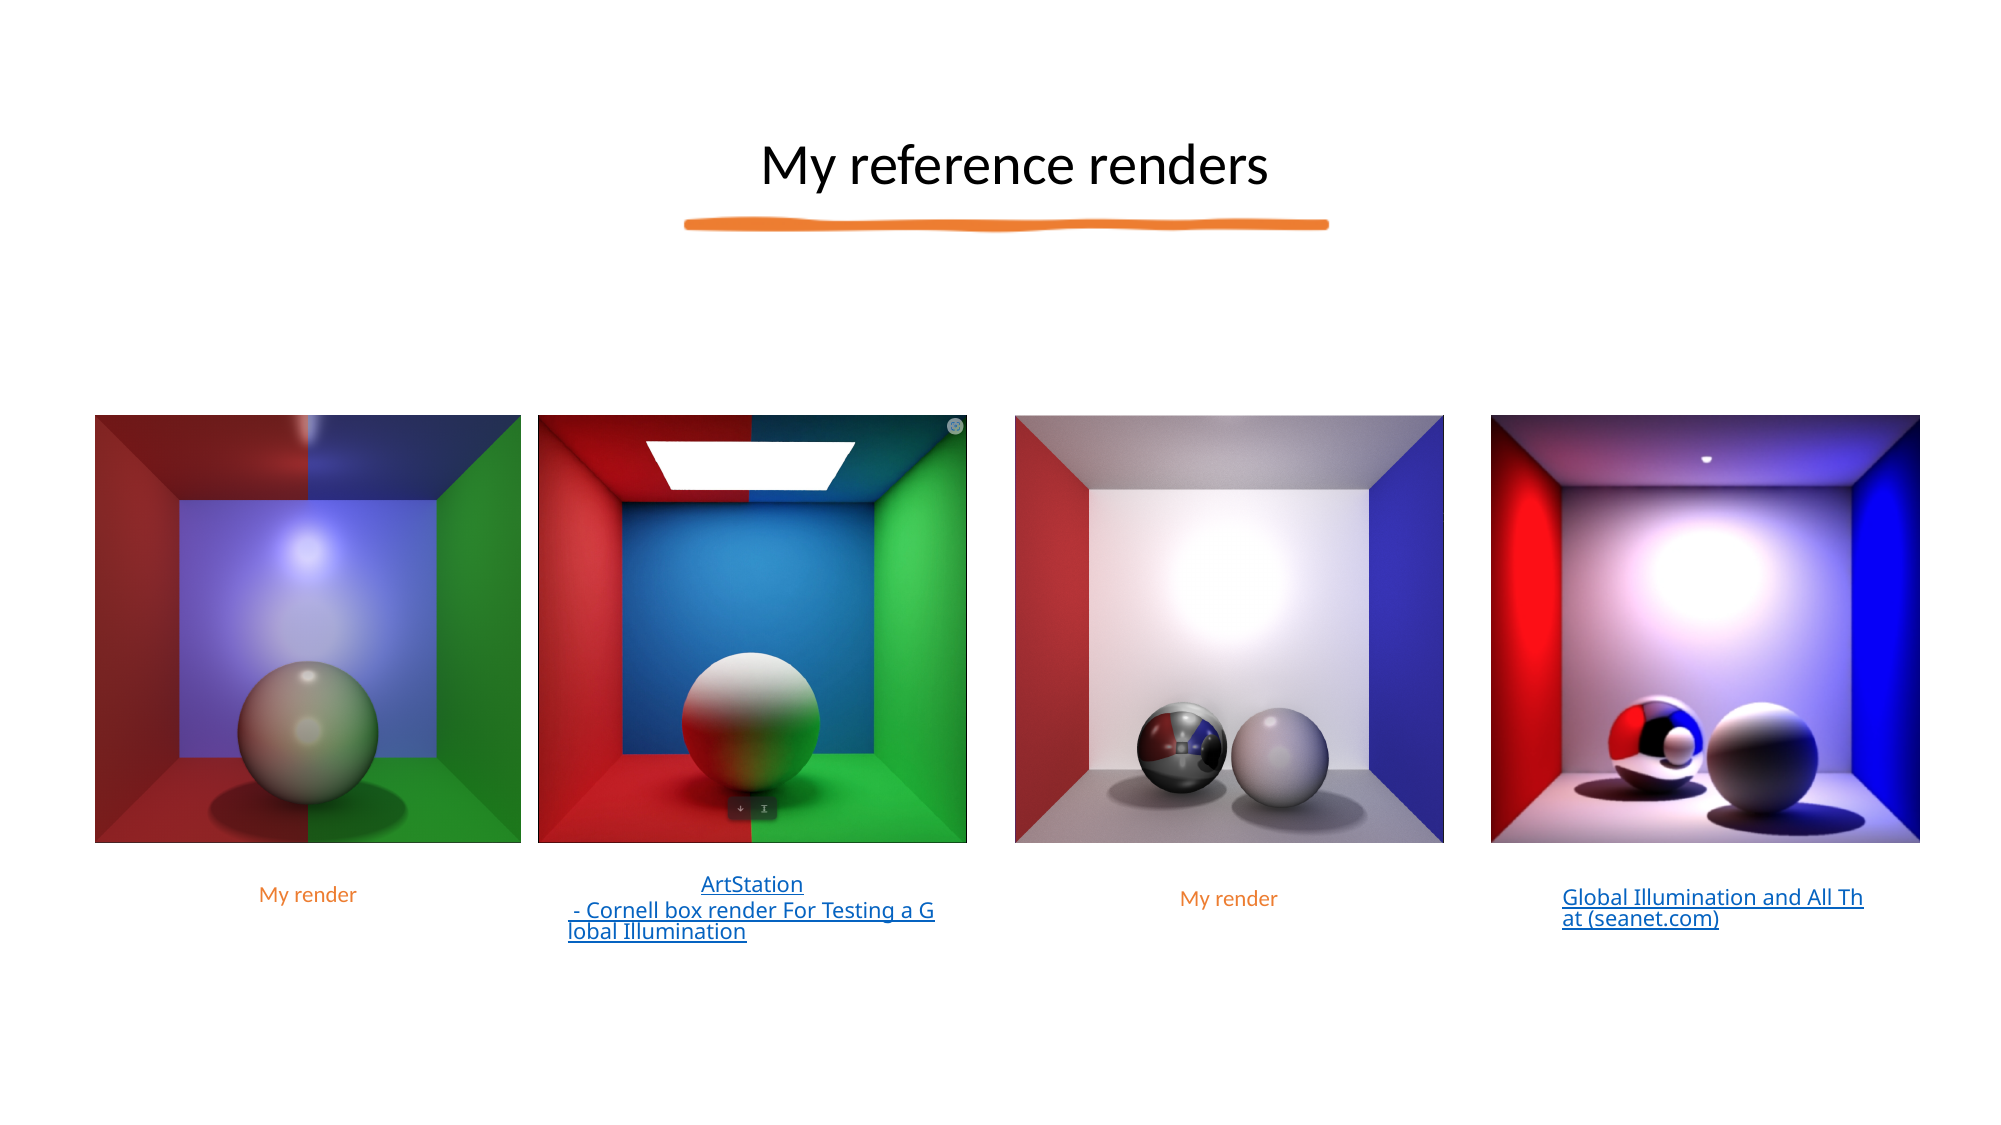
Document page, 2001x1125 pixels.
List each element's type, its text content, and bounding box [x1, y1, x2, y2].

text_box My reference renders [566, 118, 1465, 204]
picture [94, 415, 521, 843]
picture [538, 415, 967, 843]
title ArtStation - Cornell box render For Testing a Global Illumination [552, 843, 953, 1007]
picture [1491, 415, 1920, 843]
picture [665, 194, 1365, 253]
text_box Global Illumination and All That (seanet.com) [1547, 843, 1883, 1006]
text_box My render [1082, 875, 1376, 919]
picture [1015, 415, 1444, 843]
text_box My render [161, 872, 455, 915]
